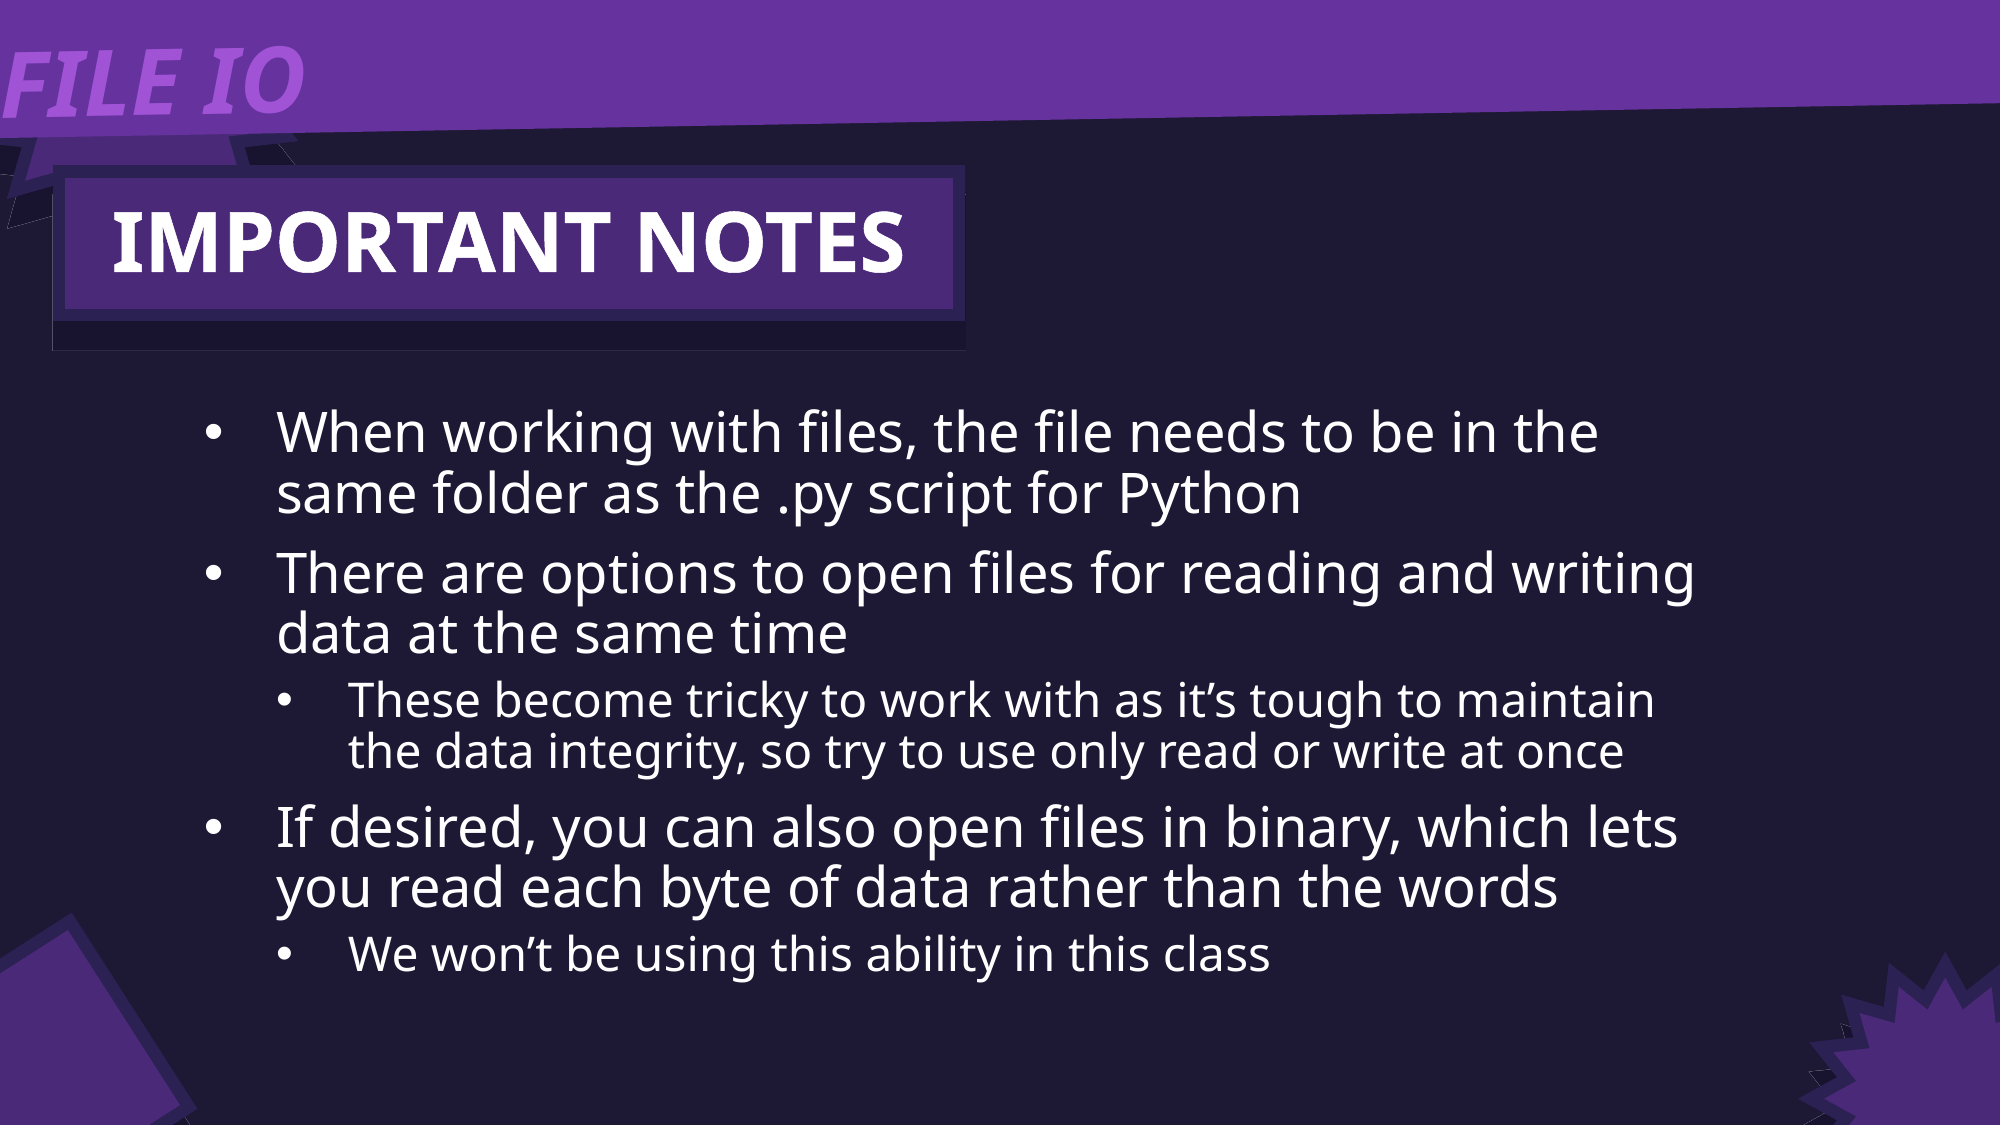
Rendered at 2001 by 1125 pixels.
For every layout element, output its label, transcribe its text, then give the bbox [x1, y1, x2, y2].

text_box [58, 170, 960, 316]
subtitle When working with files, the file needs to be in the same folder as the .py script for Python There are options to open files for reading and writing data at the same time These become tricky to work with as it’s tough to maintain the data integrity, so try to use only read or write at once If desired, you can also open files in binary, which lets you read each byte of data rather than the words We won’t be using this ability in this class [189, 397, 1732, 1078]
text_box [0, 0, 2000, 126]
text_box [0, 919, 192, 1125]
text_box [0, 134, 290, 193]
text_box [1807, 961, 2000, 1125]
